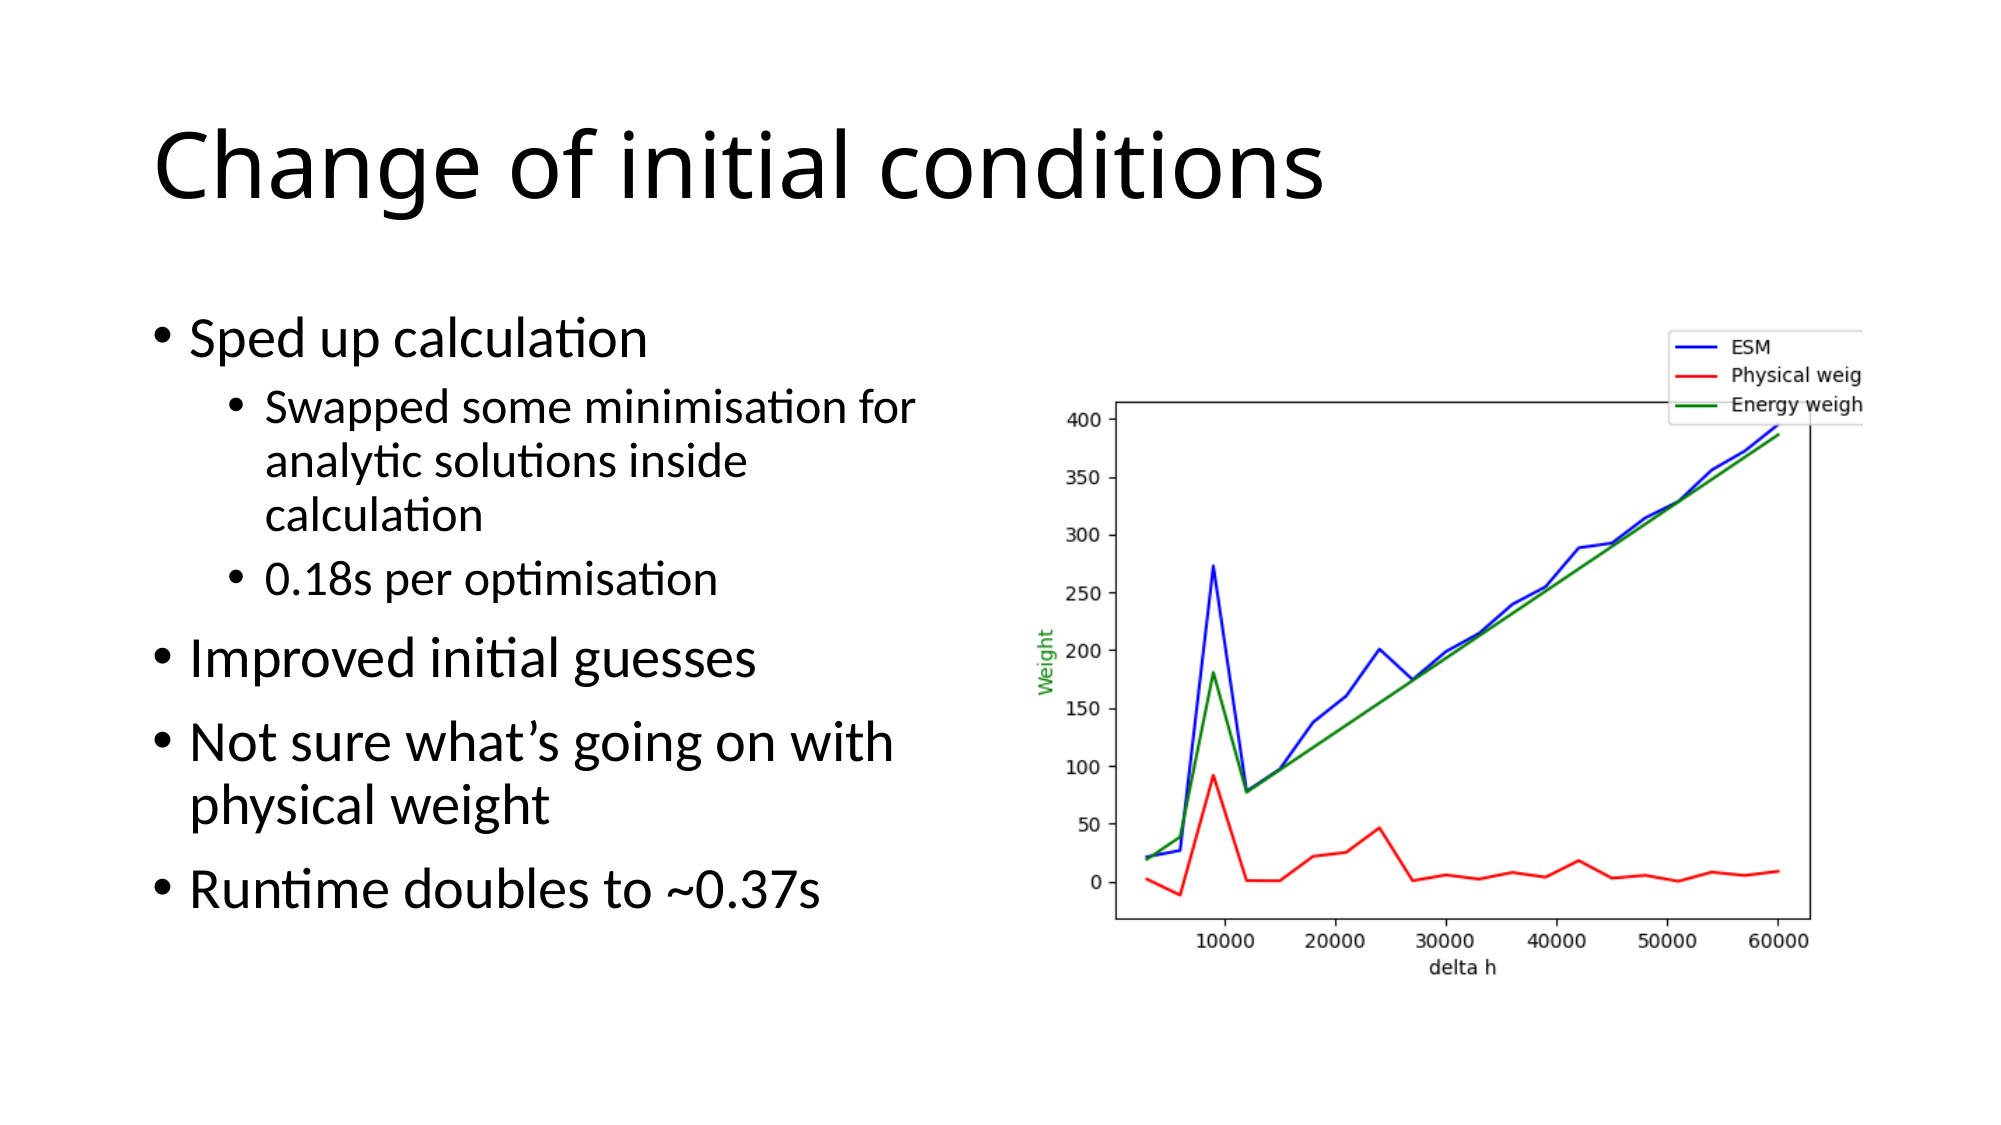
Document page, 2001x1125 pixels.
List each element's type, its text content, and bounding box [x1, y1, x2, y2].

title Change of initial conditions [137, 59, 1863, 278]
list Sped up calculation Swapped some minimisation for analytic solutions inside calculation 0.18s per optimisation Improved initial guesses Not sure what’s going on with physical weight Runtime doubles to ~0.37s [137, 299, 988, 1014]
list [1012, 322, 1863, 990]
